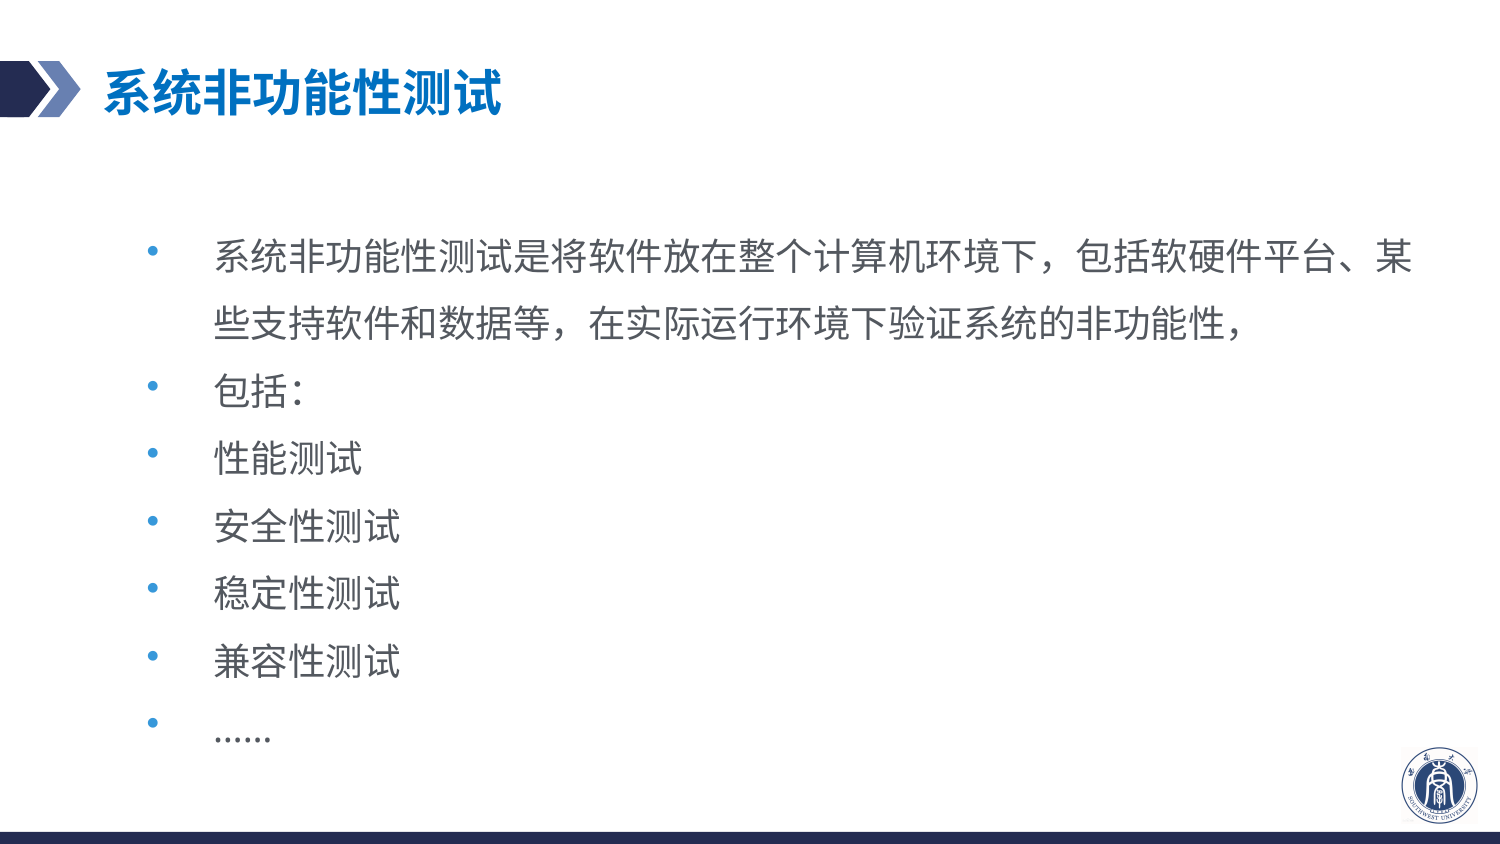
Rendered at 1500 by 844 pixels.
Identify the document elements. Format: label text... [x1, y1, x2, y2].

title 系统非功能性测试 [87, 51, 1426, 138]
picture [1401, 747, 1478, 824]
text_box 系统非功能性测试是将软件放在整个计算机环境下，包括软硬件平台、某些支持软件和数据等，在实际运行环境下验证系统的非功能性， 包括： 性能测试 安全性测试 稳定性测试 兼容性测试 …… [138, 154, 1448, 807]
